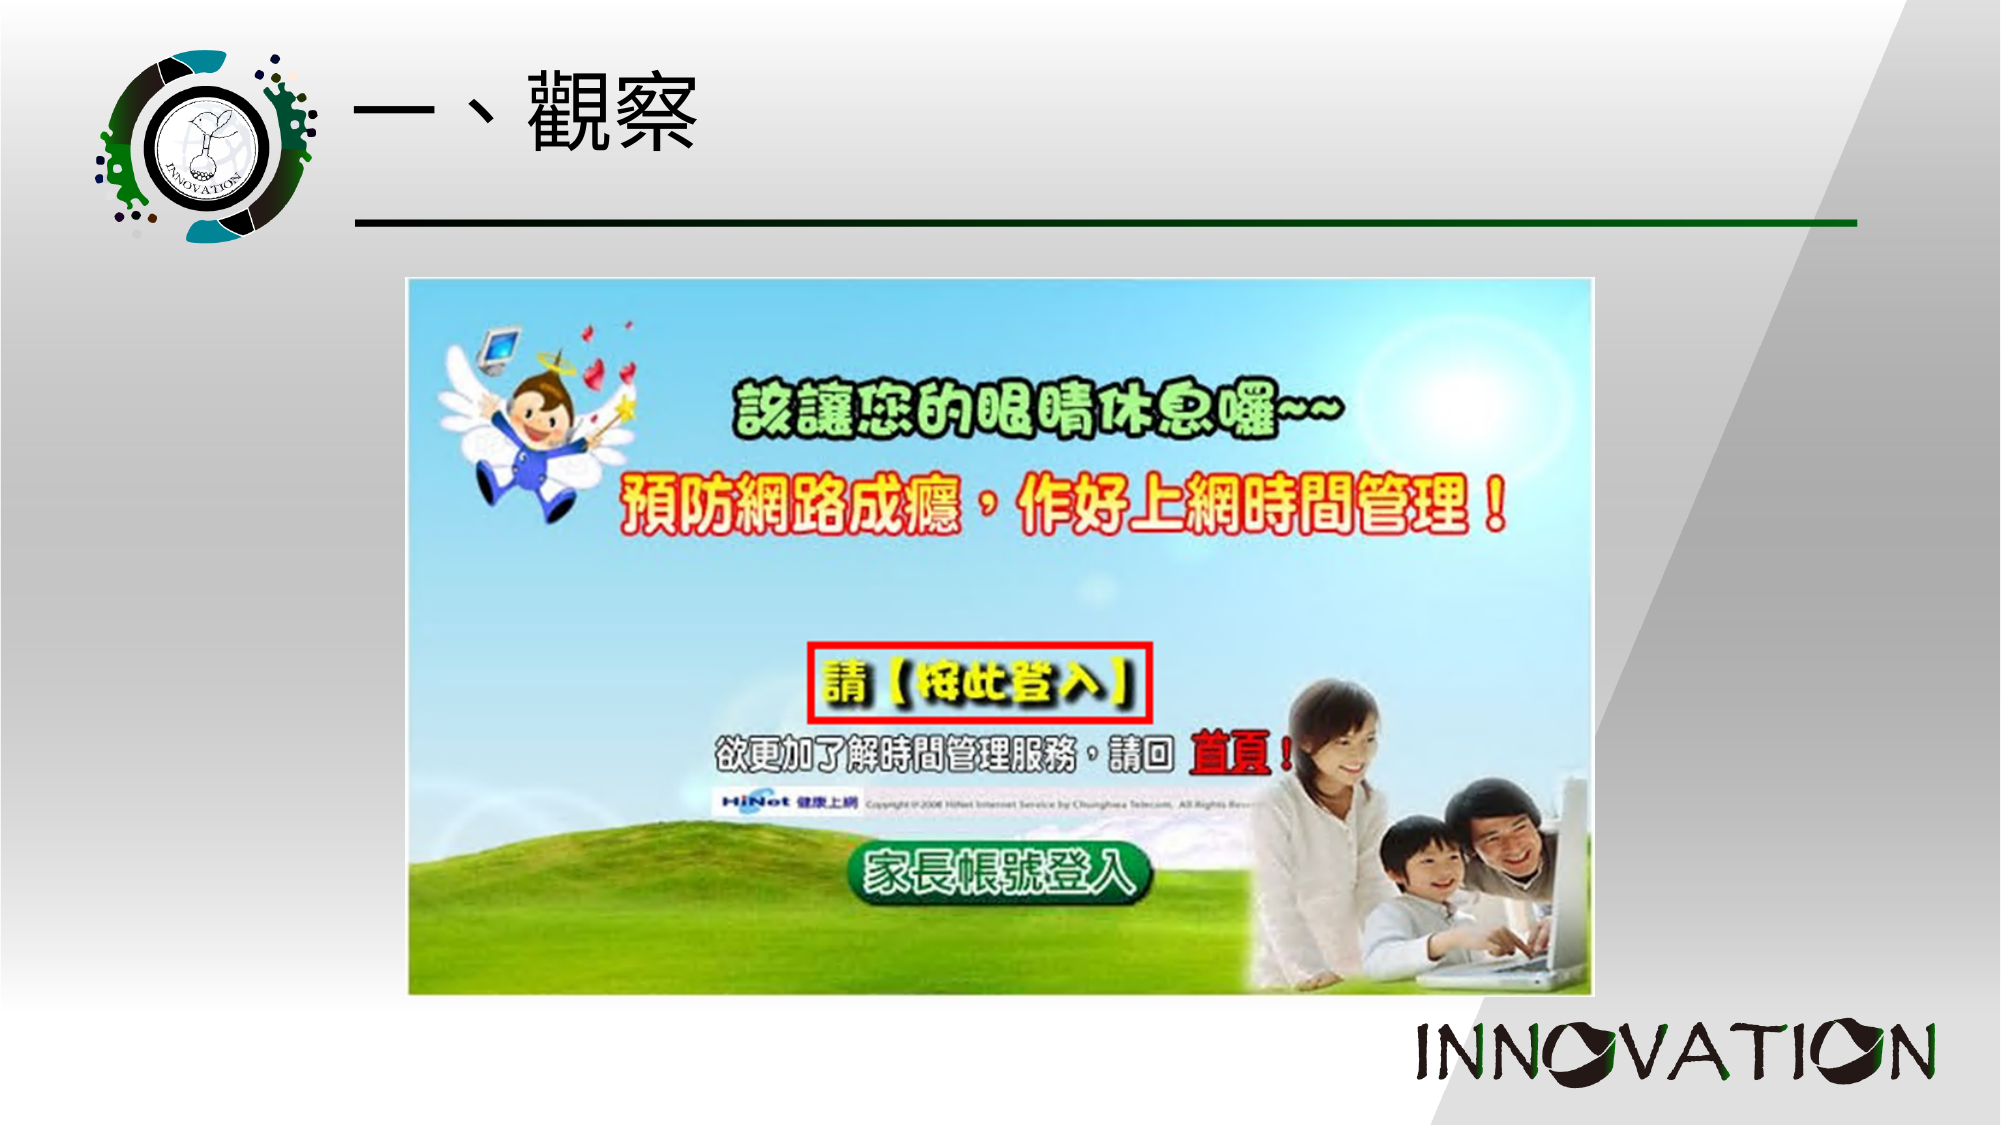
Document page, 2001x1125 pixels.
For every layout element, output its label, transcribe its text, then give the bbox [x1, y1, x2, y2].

title 一、觀察 [335, 59, 1863, 278]
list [405, 277, 1595, 997]
picture [0, 0, 2001, 1125]
